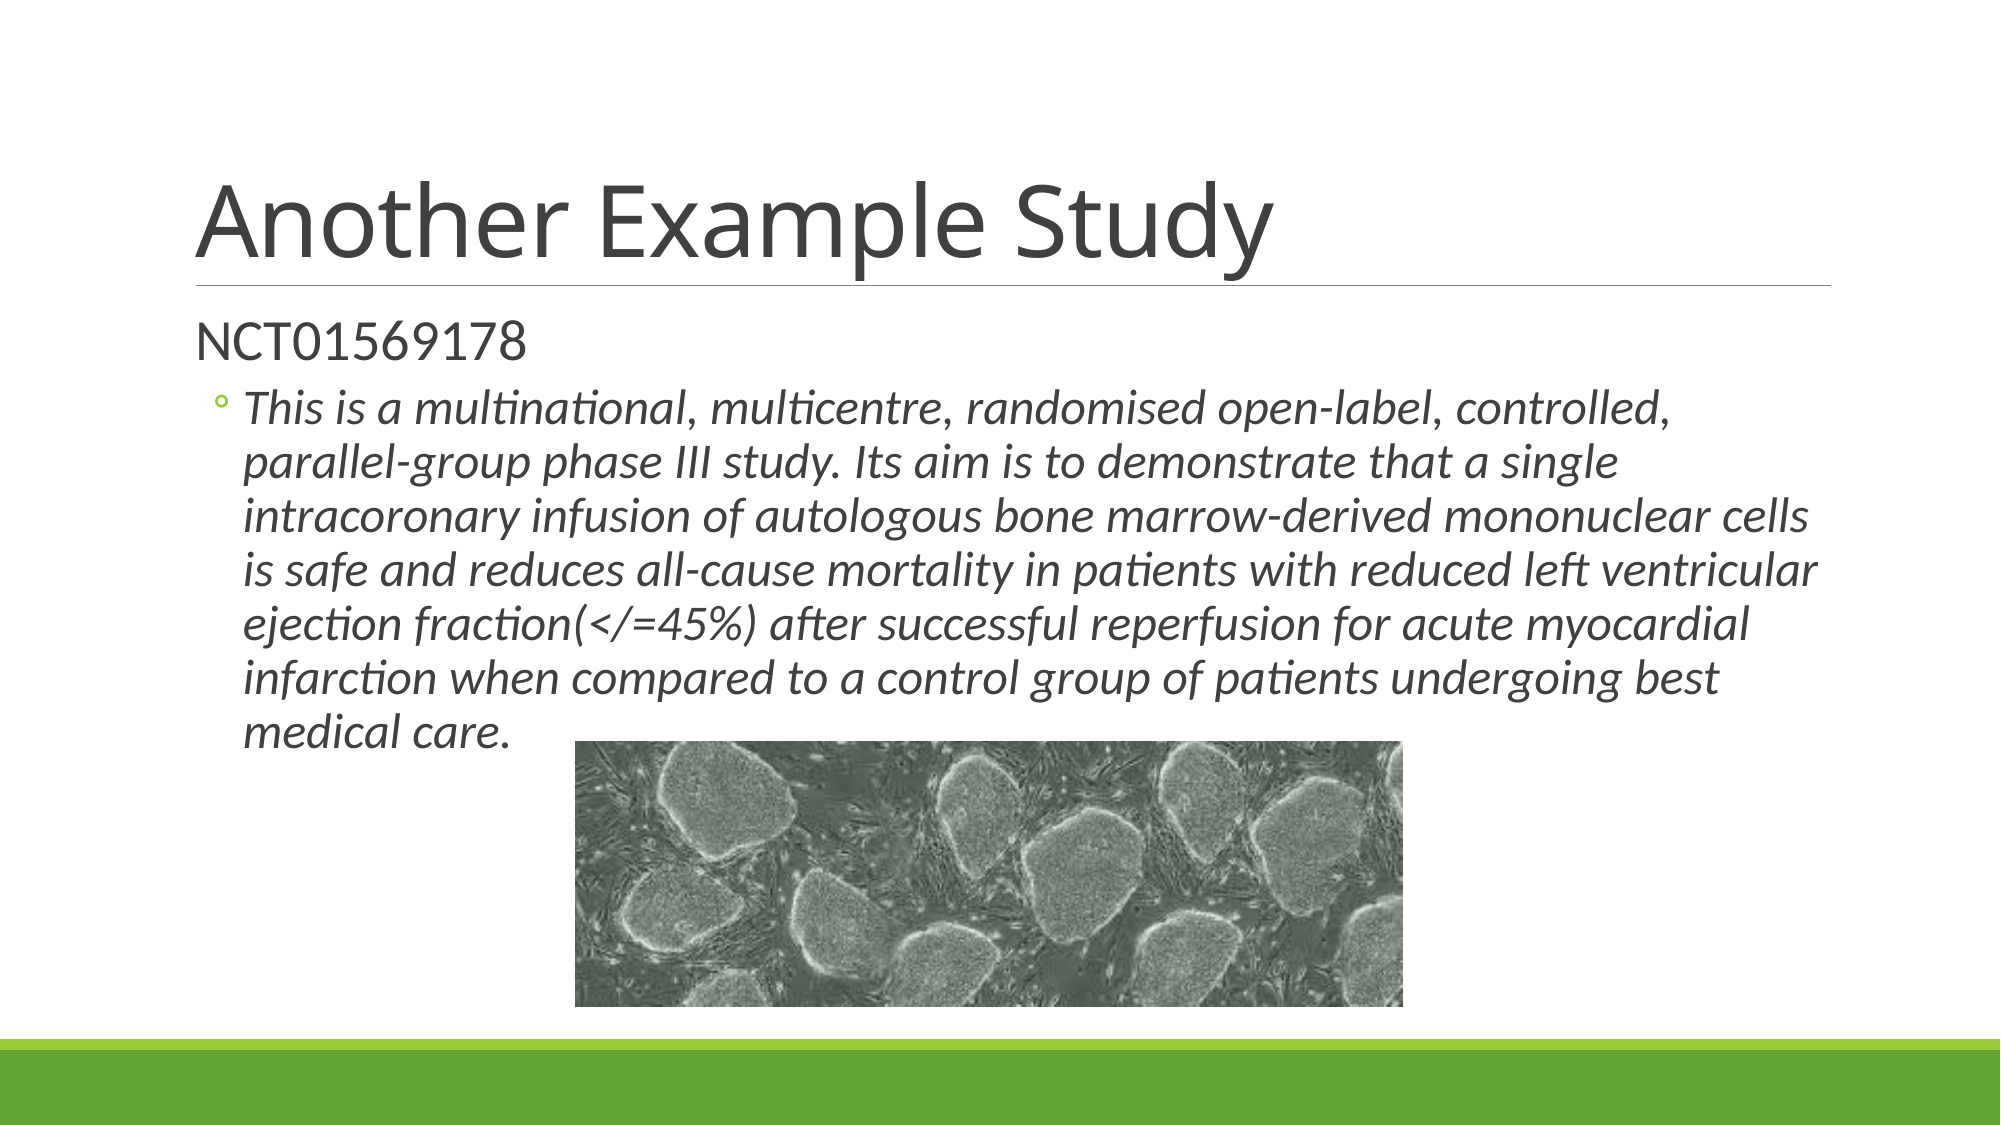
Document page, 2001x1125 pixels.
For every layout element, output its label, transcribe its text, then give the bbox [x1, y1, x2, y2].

list NCT01569178 This is a multinational, multicentre, randomised open-label, controlled, parallel-group phase III study. Its aim is to demonstrate that a single intracoronary infusion of autologous bone marrow-derived mononuclear cells is safe and reduces all-cause mortality in patients with reduced left ventricular ejection fraction(</=45%) after successful reperfusion for acute myocardial infarction when compared to a control group of patients undergoing best medical care. [180, 302, 1830, 963]
title Another Example Study [180, 47, 1830, 285]
picture [574, 740, 1403, 1007]
